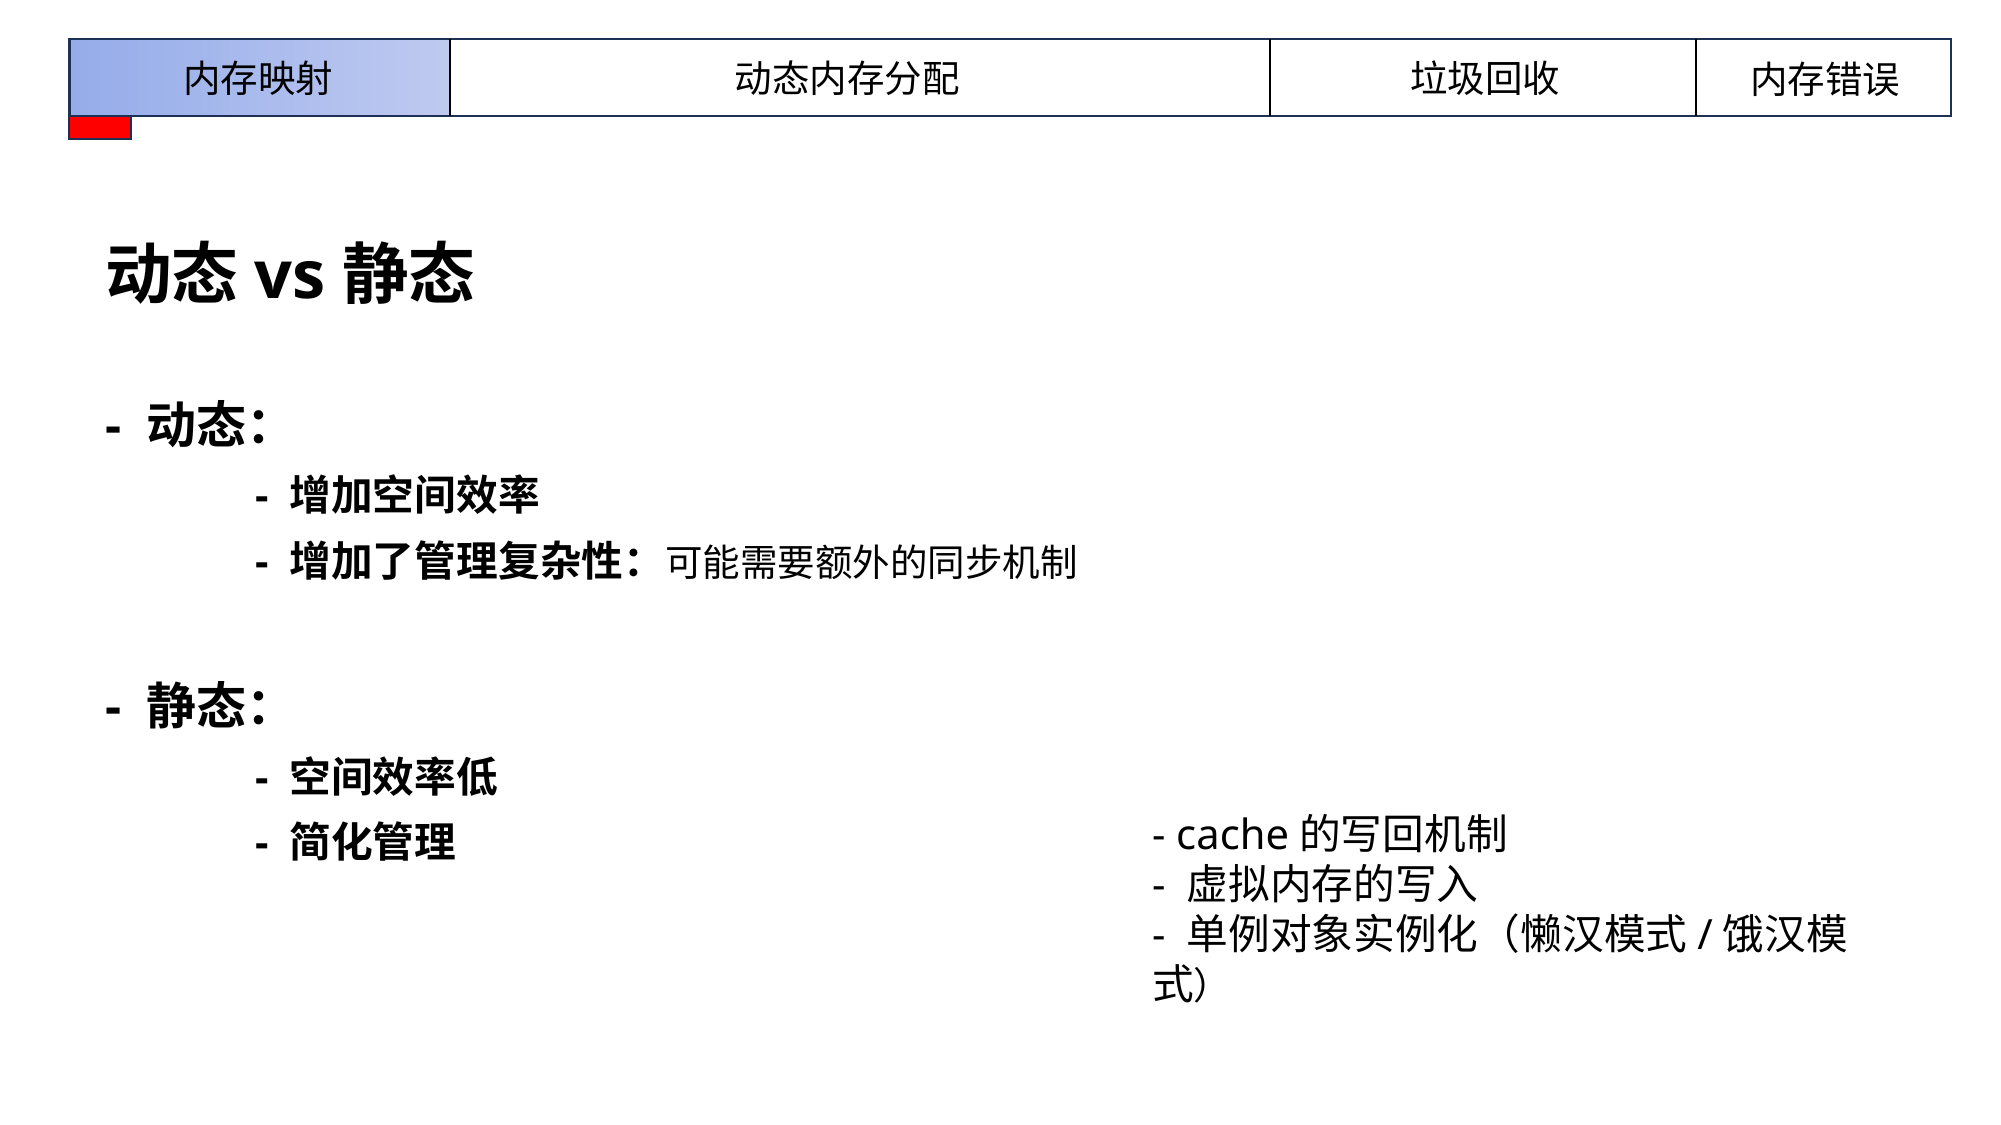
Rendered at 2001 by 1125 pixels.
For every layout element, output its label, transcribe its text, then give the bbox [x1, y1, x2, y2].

text_box 动态内存分配 [719, 47, 1000, 107]
text_box 内存映射 [168, 47, 352, 107]
text_box [68, 38, 449, 117]
text_box [451, 38, 1269, 117]
text_box 垃圾回收 [1395, 47, 1621, 107]
text_box [1697, 38, 1952, 117]
text_box 内存错误 [1735, 48, 1928, 109]
text_box [68, 115, 132, 140]
text_box - cache的写回机制 - 虚拟内存的写入 - 单例对象实例化（懒汉模式/饿汉模式） [1137, 800, 1890, 1016]
text_box 动态vs静态 - 动态： - 增加空间效率 - 增加了管理复杂性：可能需要额外的同步机制 - 静态： - 空间效率低 - 简化管理 [90, 233, 1149, 1039]
text_box [1270, 38, 1695, 117]
